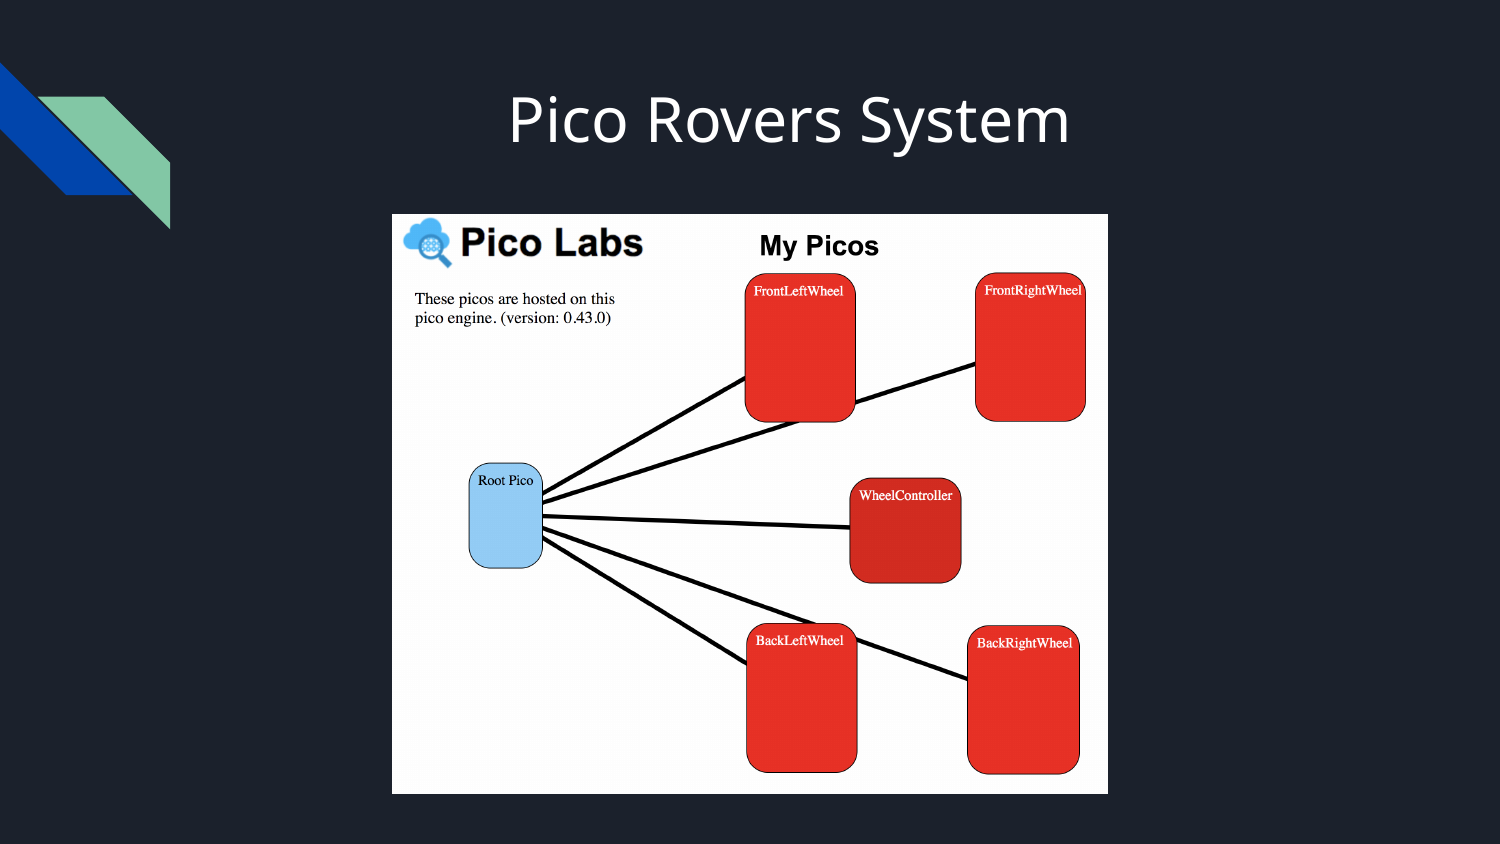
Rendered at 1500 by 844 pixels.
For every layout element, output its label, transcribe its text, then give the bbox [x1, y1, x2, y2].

picture [391, 214, 1108, 794]
title Pico Rovers System [212, 64, 1368, 215]
